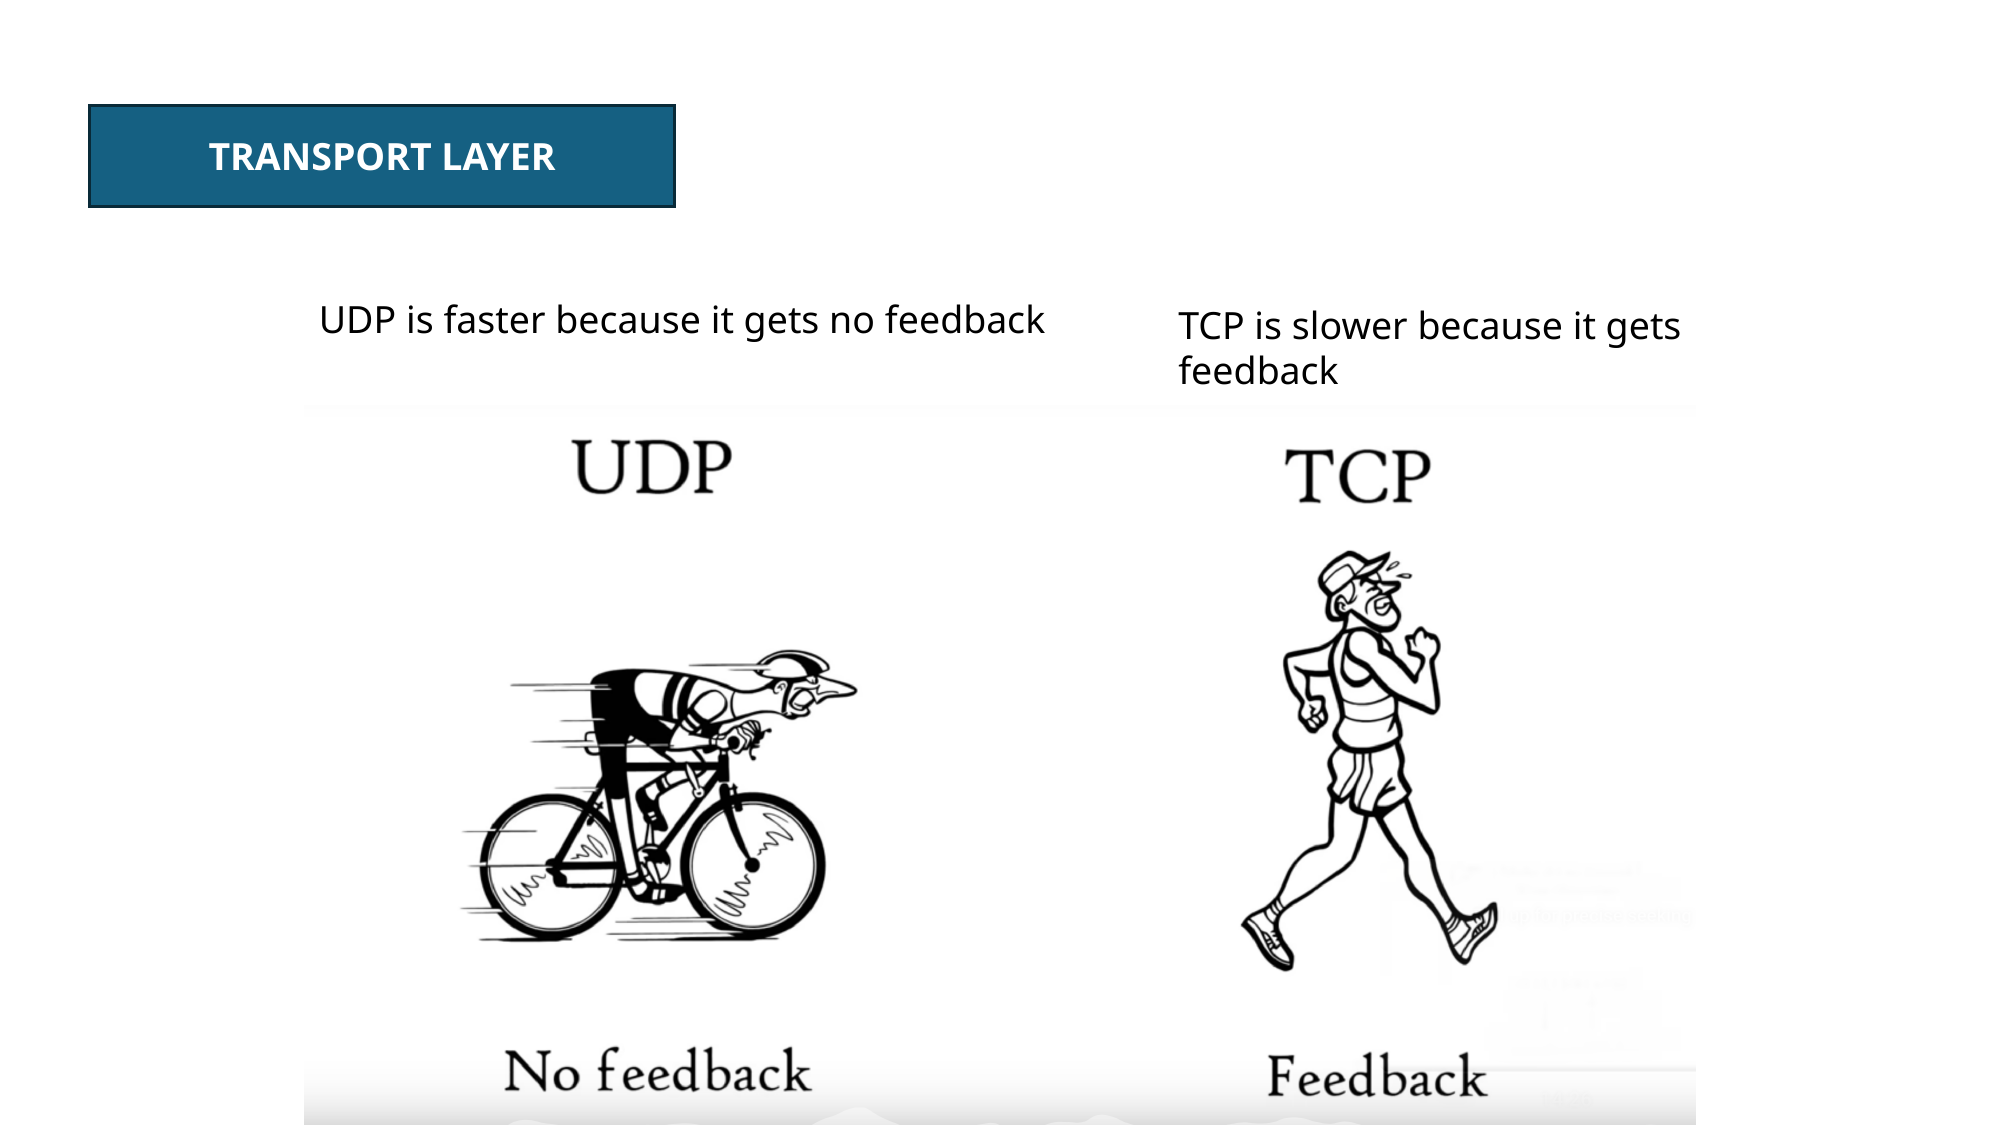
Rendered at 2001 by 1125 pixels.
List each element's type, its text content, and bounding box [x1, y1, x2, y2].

text_box TCP is slower because it gets feedback [1163, 294, 1857, 399]
picture [303, 405, 1697, 1125]
text_box TRANSPORT LAYER [88, 104, 676, 208]
text_box UDP is faster because it gets no feedback [304, 288, 1077, 349]
